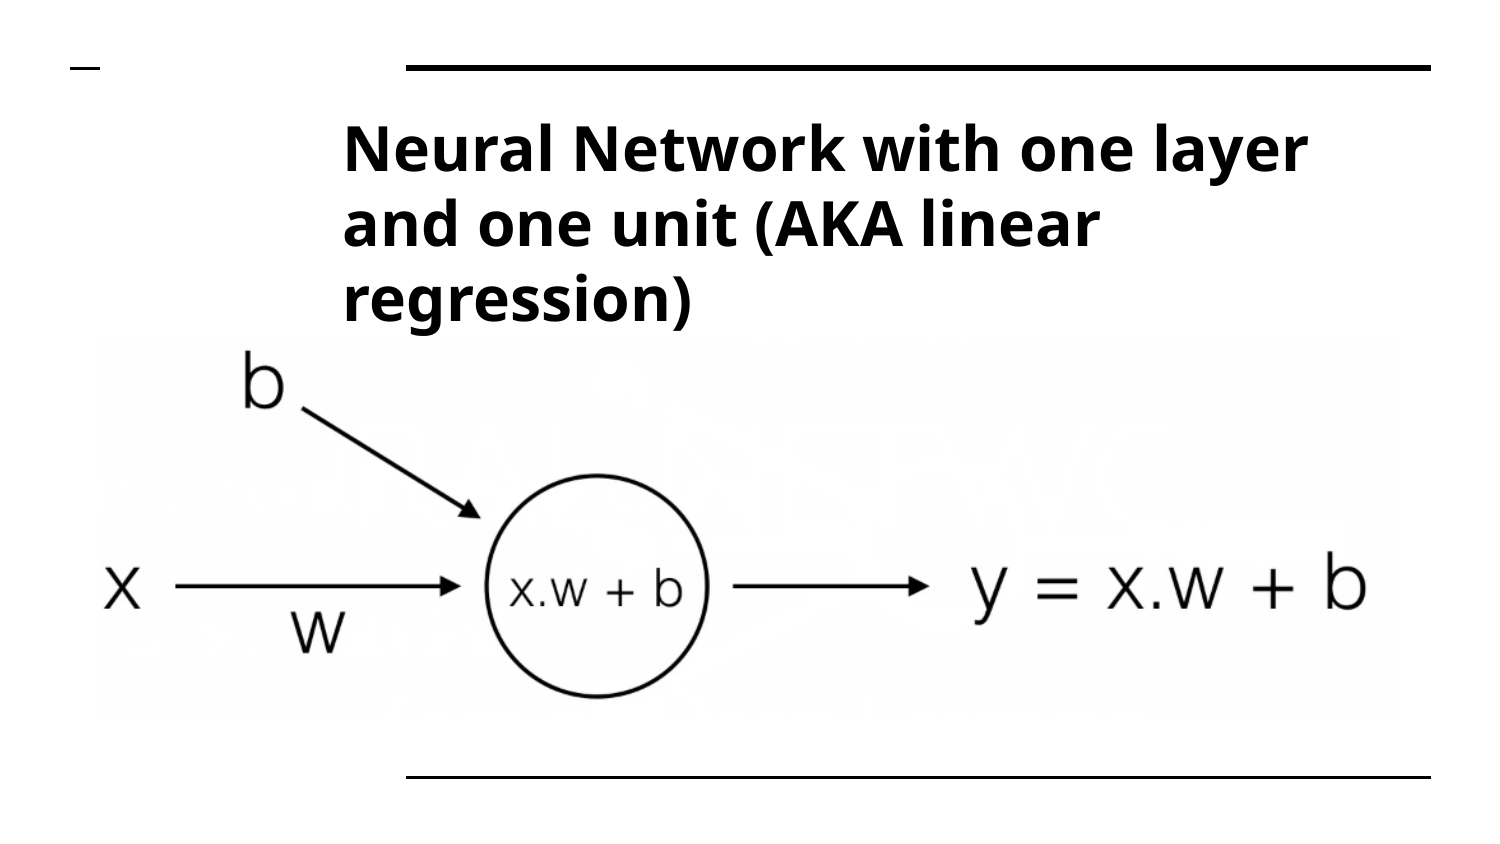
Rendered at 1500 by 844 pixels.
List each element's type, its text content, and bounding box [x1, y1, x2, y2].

picture [99, 337, 1401, 716]
title Neural Network with one layer and one unit (AKA linear regression) [327, 94, 1431, 199]
